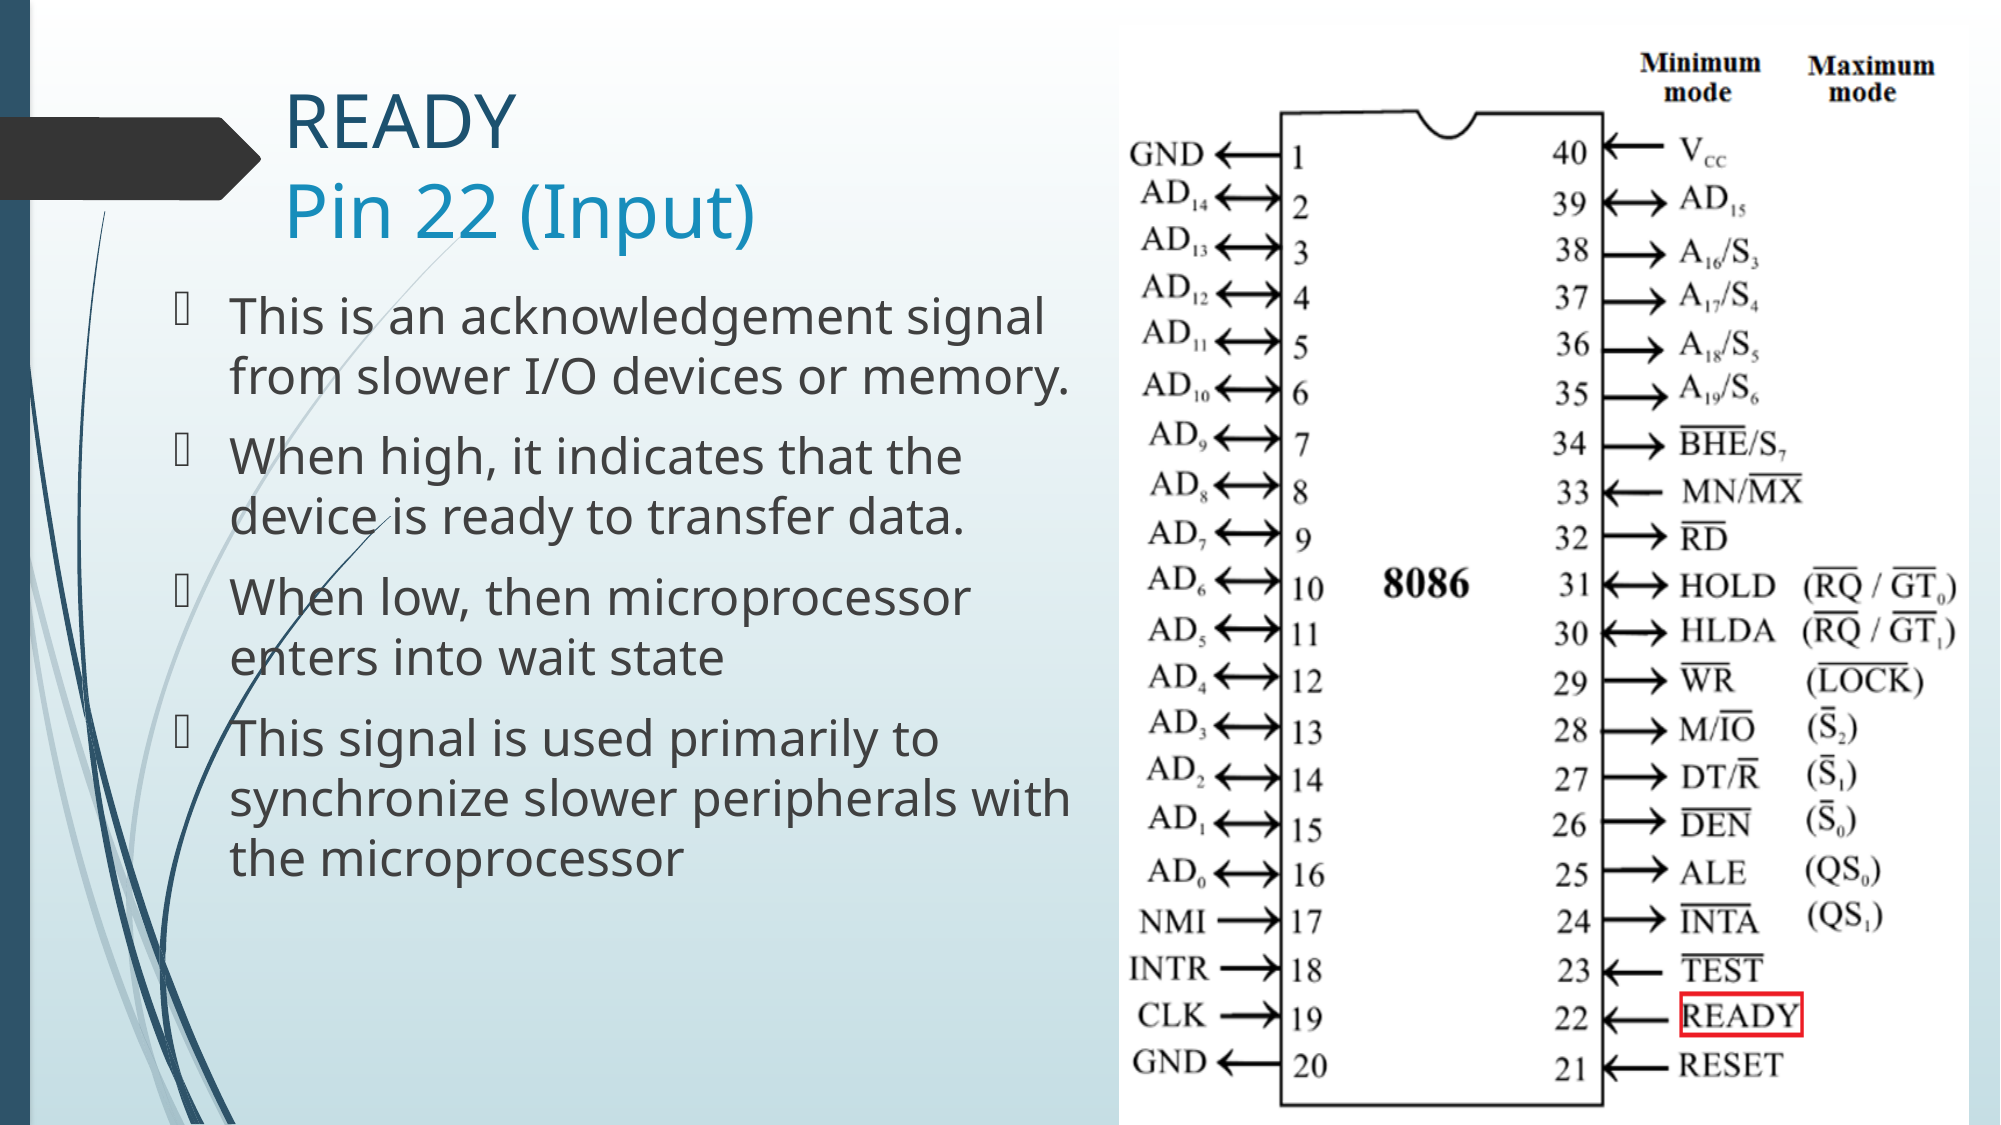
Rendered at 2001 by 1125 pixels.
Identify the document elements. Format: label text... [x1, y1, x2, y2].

title READY Pin 22 (Input) [269, 66, 1114, 277]
list This is an acknowledgement signal from slower I/O devices or memory. When high, it indicates that the device is ready to transfer data. When low, then microprocessor enters into wait state This signal is used primarily to synchronize slower peripherals with the microprocessor [158, 276, 1099, 1029]
picture [1119, 25, 1970, 1125]
